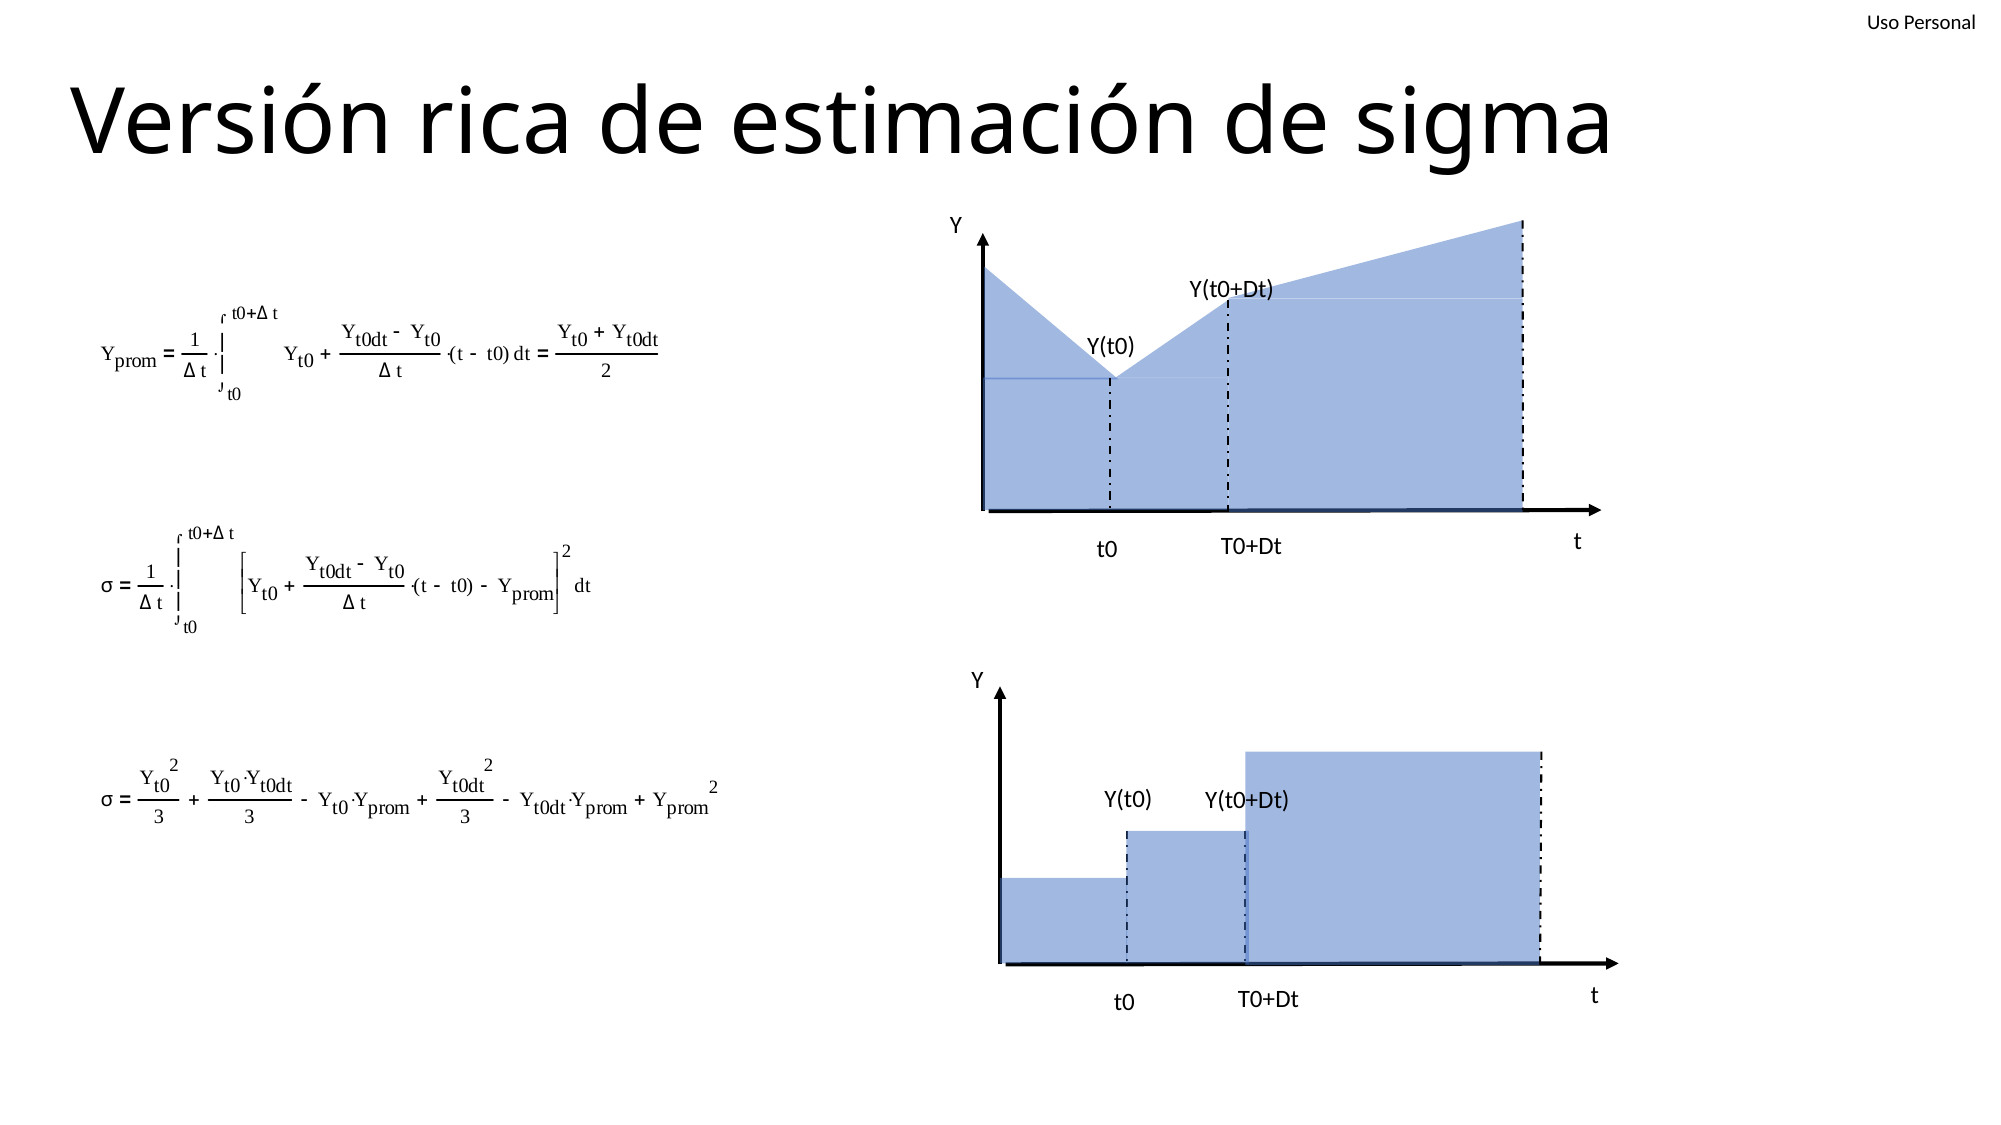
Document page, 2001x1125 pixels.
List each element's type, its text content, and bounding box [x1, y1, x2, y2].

text_box t0 [1081, 525, 1149, 570]
text_box [1229, 297, 1522, 510]
text_box Y [935, 200, 987, 246]
text_box Y(t0+Dt) [1174, 265, 1309, 310]
text_box t0 [1099, 978, 1167, 1024]
text_box [1111, 377, 1227, 510]
text_box [1114, 310, 1227, 377]
picture [89, 743, 720, 838]
picture [89, 510, 606, 648]
text_box t [1558, 517, 1693, 563]
text_box Y [956, 656, 1008, 702]
text_box Y(t0) [1089, 775, 1224, 820]
text_box Y(t0) [1072, 321, 1206, 367]
text_box [983, 377, 1110, 511]
text_box T0+Dt [1223, 975, 1324, 1021]
text_box [1001, 877, 1125, 964]
title Versión rica de estimación de sigma [55, 15, 1781, 233]
text_box t [1575, 970, 1710, 1016]
text_box [1244, 751, 1540, 963]
text_box [1128, 830, 1245, 963]
text_box Y(t0+Dt) [1190, 776, 1325, 822]
text_box [1309, 218, 1524, 297]
picture [89, 291, 673, 415]
text_box T0+Dt [1206, 522, 1306, 567]
text_box [983, 264, 1116, 377]
text_box [1246, 830, 1250, 963]
